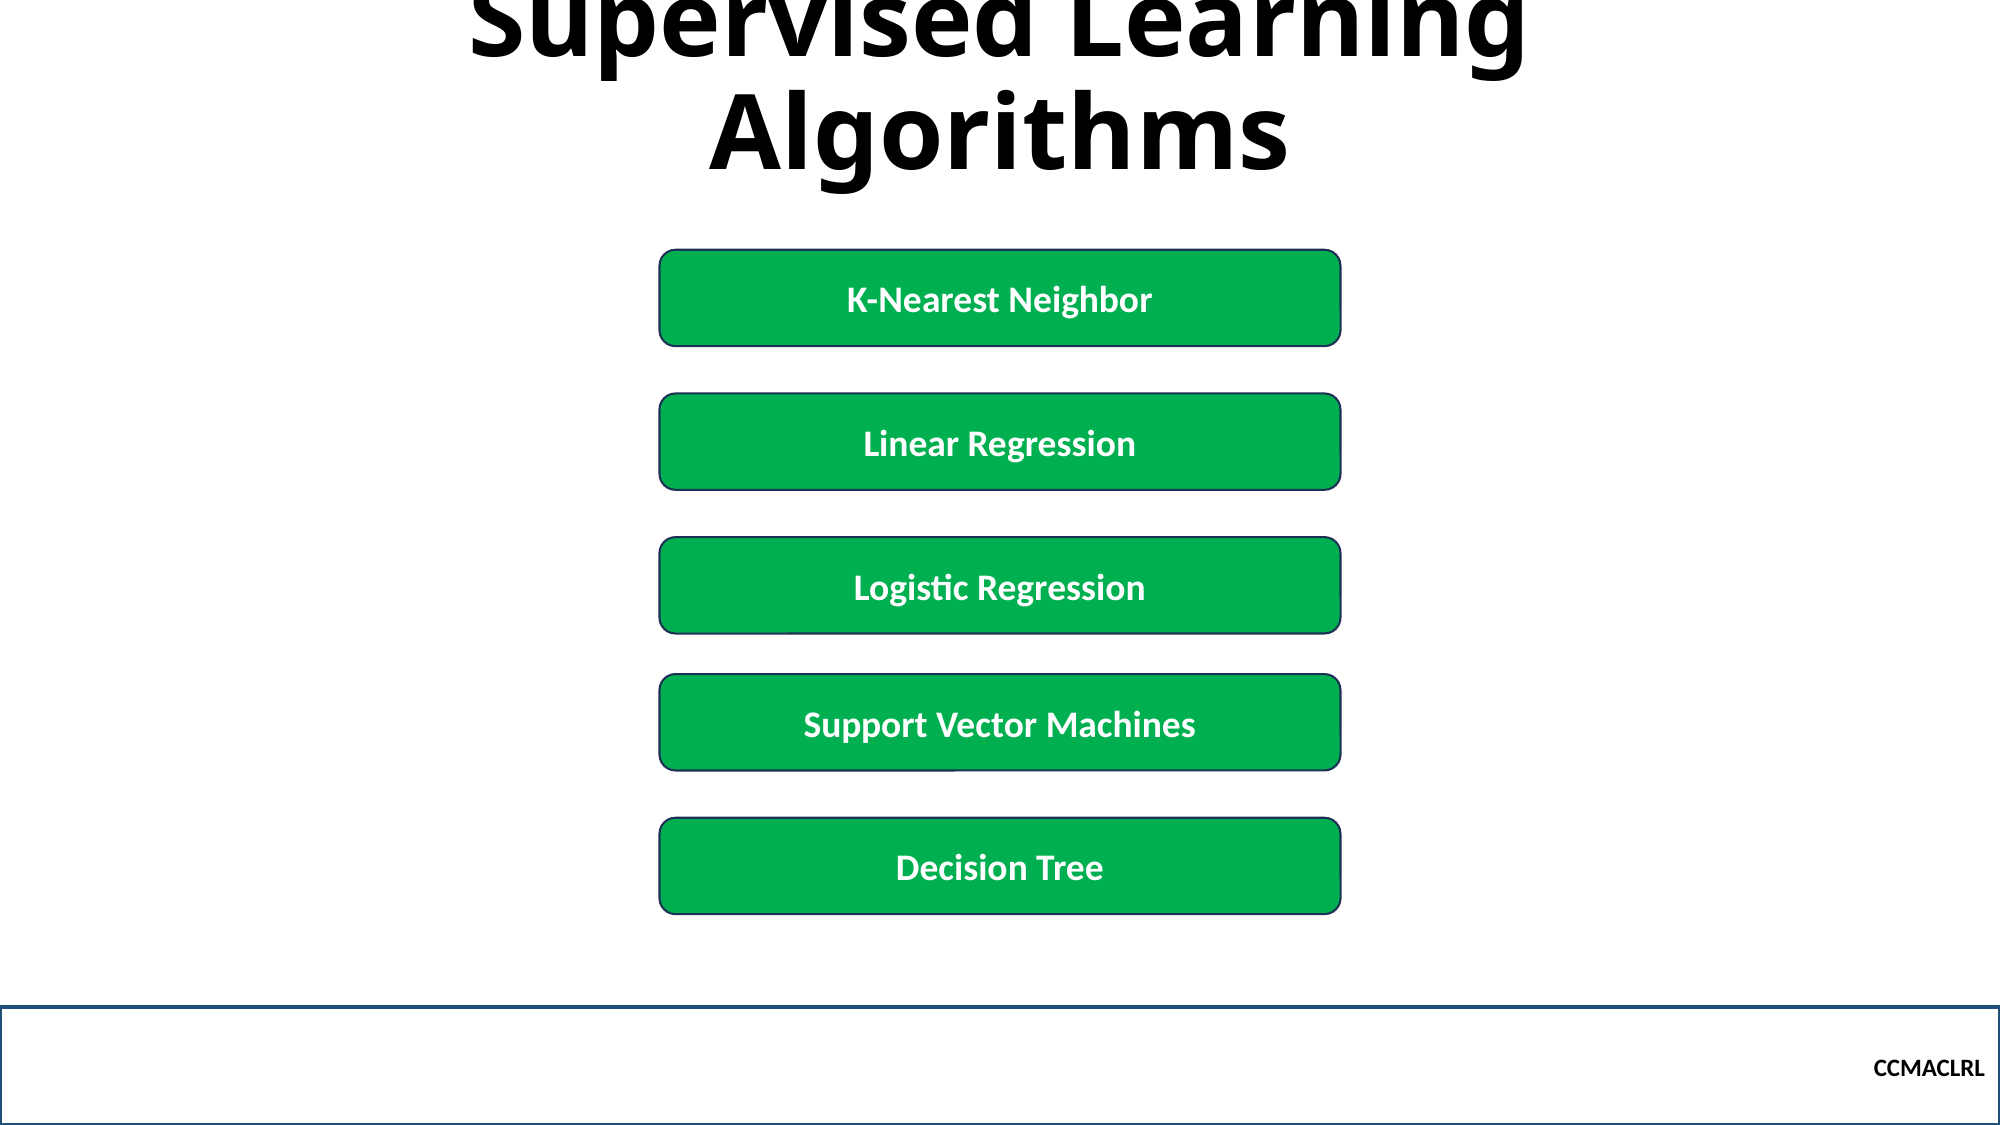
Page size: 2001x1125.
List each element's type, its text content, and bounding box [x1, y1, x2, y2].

footer CCMACLRL [0, 1007, 2000, 1125]
title Supervised Learning Algorithms [249, 81, 1750, 200]
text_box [659, 249, 1341, 915]
